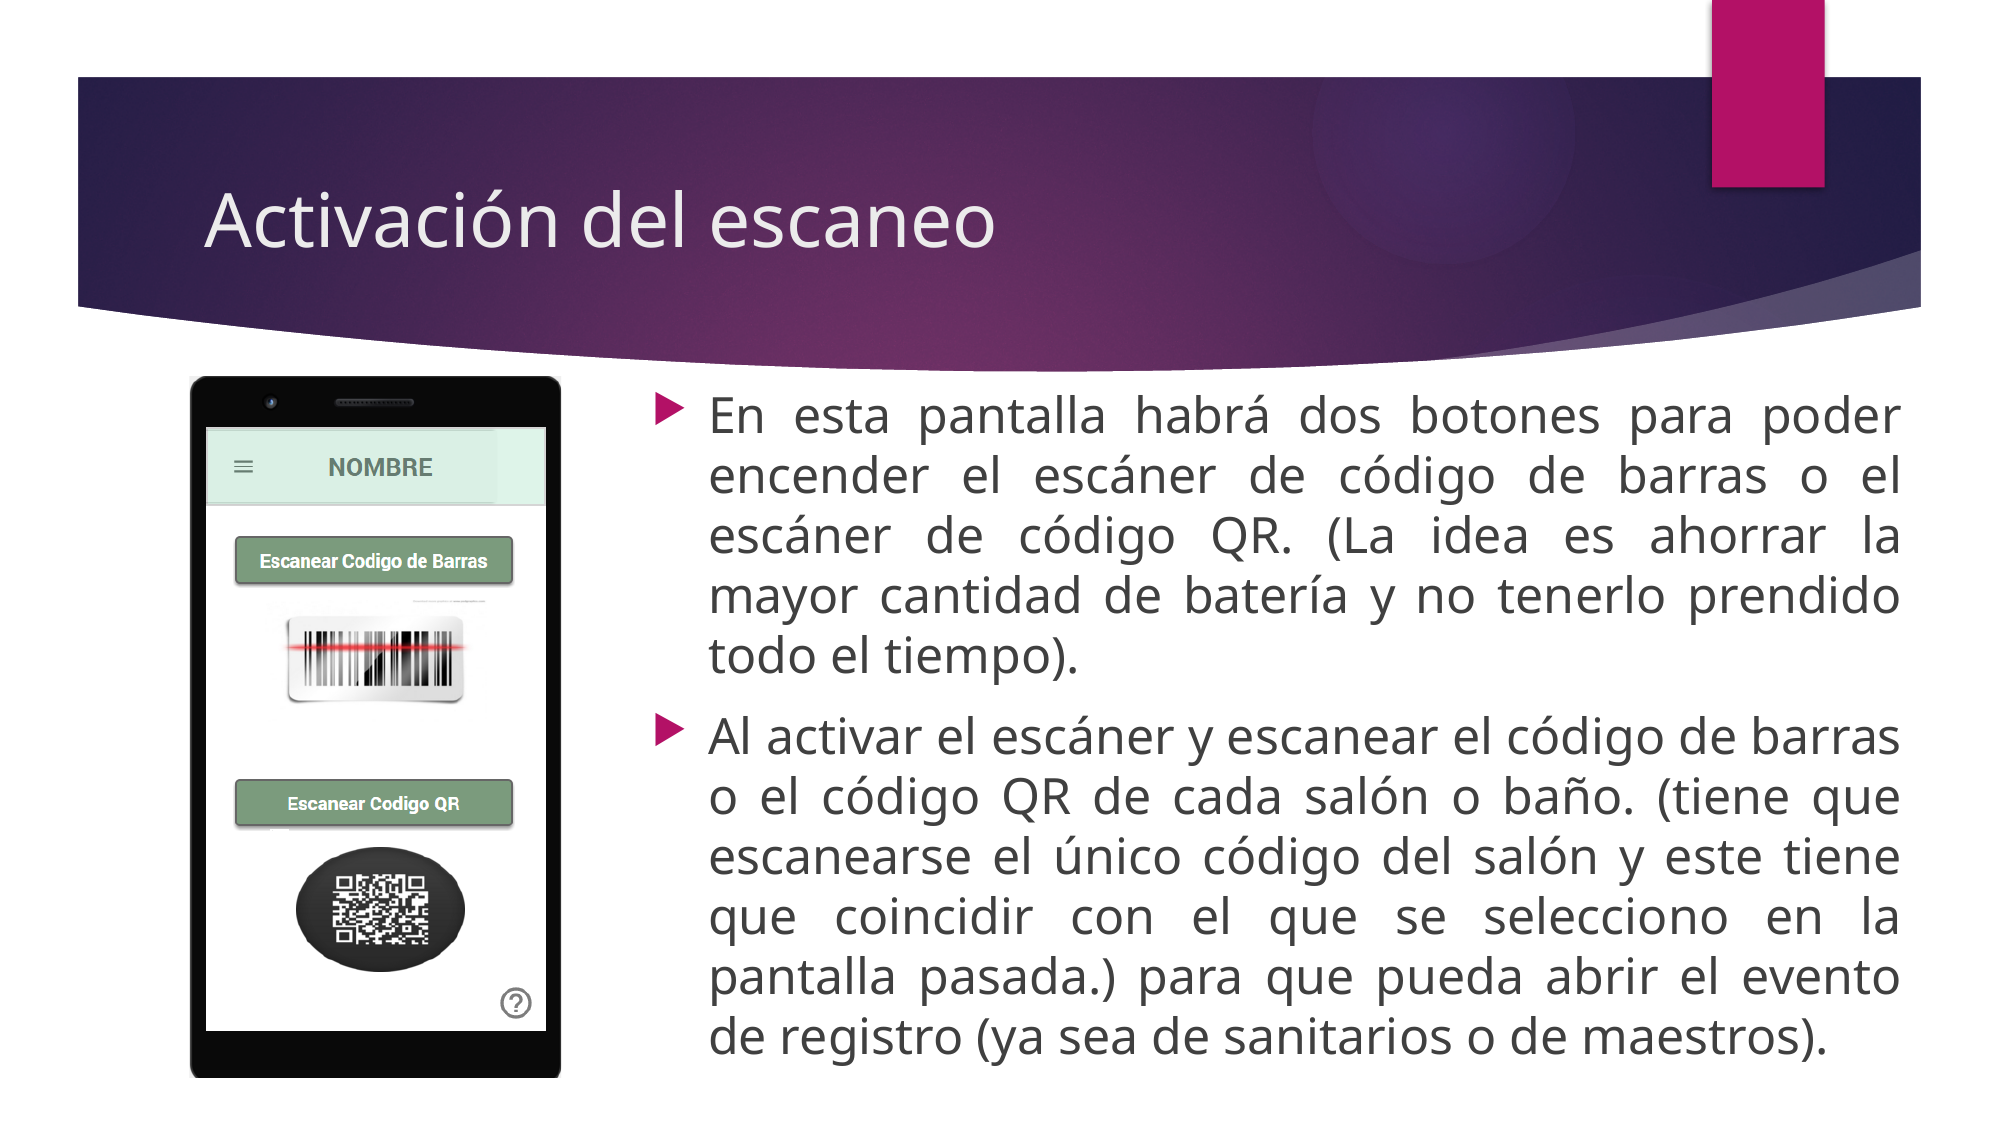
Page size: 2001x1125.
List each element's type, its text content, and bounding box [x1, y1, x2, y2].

text_box En esta pantalla habrá dos botones para poder encender el escáner de código de barras o el escáner de código QR. (La idea es ahorrar la mayor cantidad de batería y no tenerlo prendido todo el tiempo). Al activar el escáner y escanear el código de barras o el código QR de cada salón o baño. (tiene que escanearse el único código del salón y este tiene que coincidir con el que se selecciono en la pantalla pasada.) para que pueda abrir el evento de registro (ya sea de sanitarios o de maestros). [636, 376, 1918, 1102]
title Activación del escaneo [189, 159, 1627, 276]
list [189, 375, 562, 1079]
